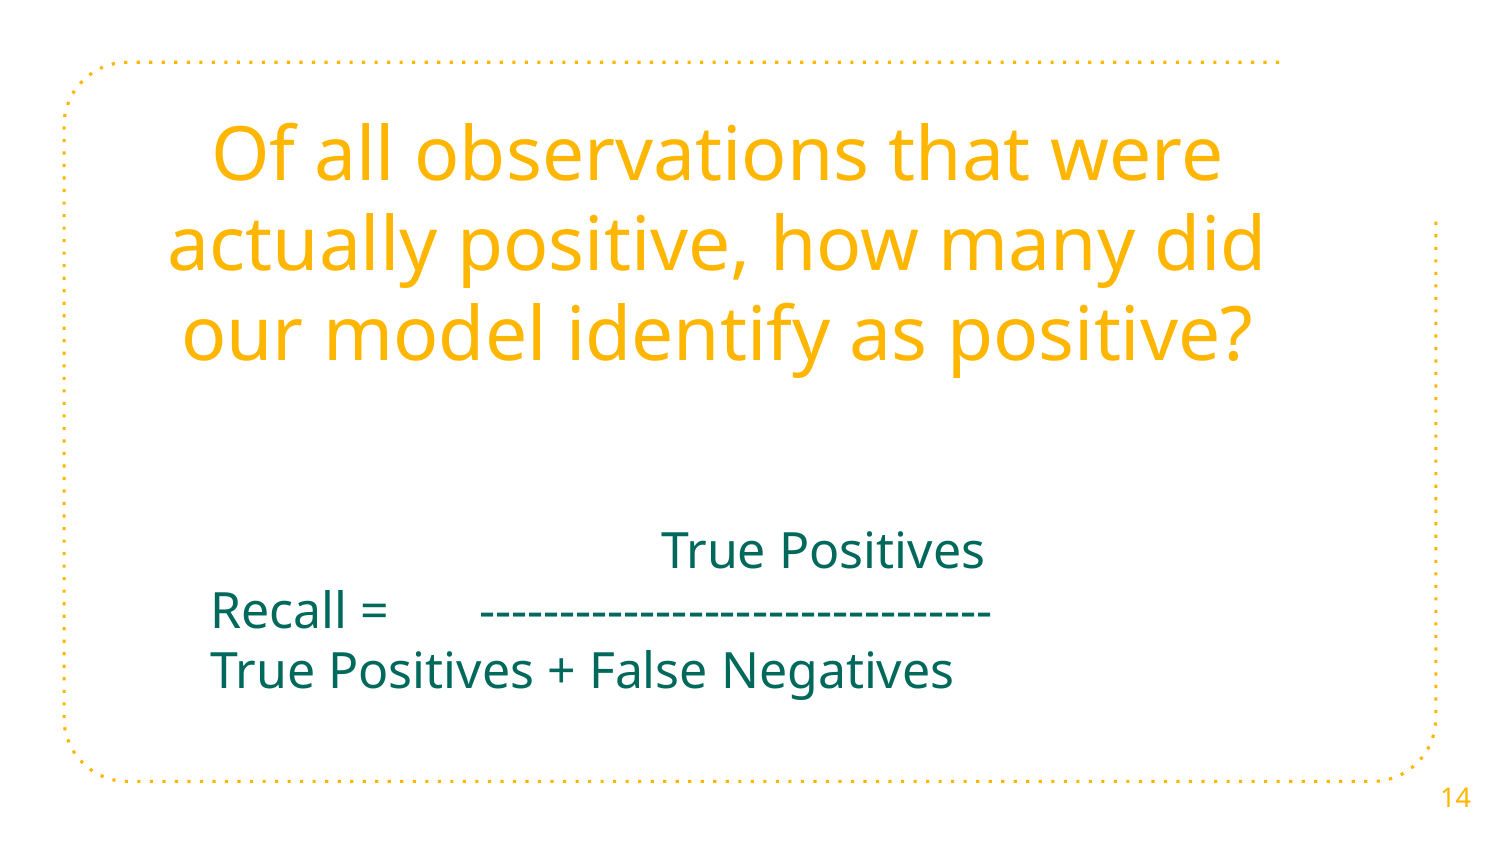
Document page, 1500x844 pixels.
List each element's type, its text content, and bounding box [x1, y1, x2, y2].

text_box Of all observations that were actually positive, how many did our model identify as positive? [98, 90, 1337, 318]
slide_number 14 [1411, 753, 1500, 844]
title True Positives Recall = -------------------------------- True Positives + False Negatives [195, 503, 1322, 645]
